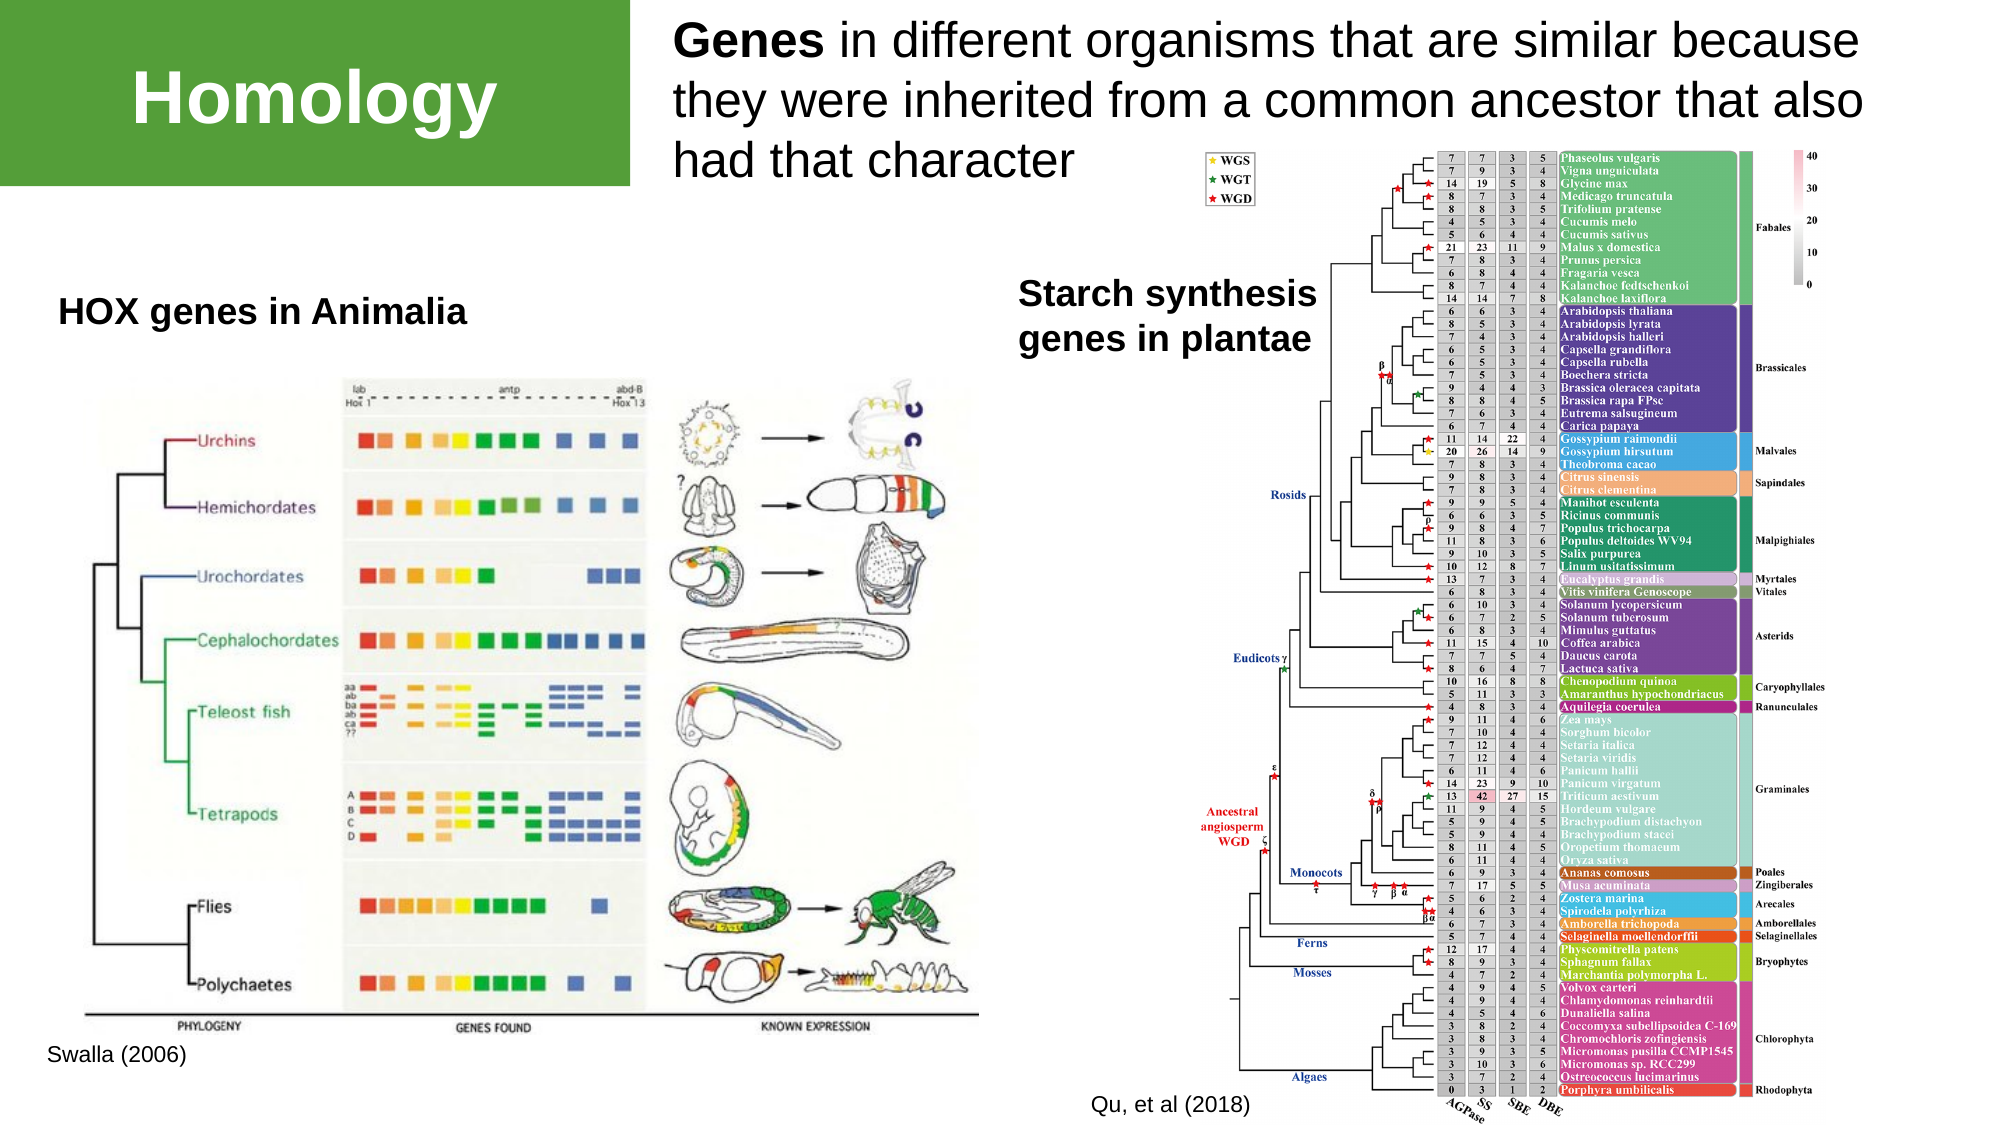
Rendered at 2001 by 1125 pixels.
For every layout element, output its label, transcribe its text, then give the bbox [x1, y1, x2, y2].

picture [1200, 149, 1826, 1125]
text_box Qu, et al (2018) [1075, 1082, 1200, 1125]
picture [83, 377, 979, 1035]
text_box Starch synthesis genes in plantae [1003, 261, 1200, 366]
text_box Homology [0, 0, 631, 187]
text_box Swalla (2006) [32, 1031, 203, 1075]
text_box HOX genes in Animalia [43, 279, 483, 339]
text_box Genes in different organisms that are similar because they were inherited from a common ancestor that also had that character [657, 0, 1969, 195]
